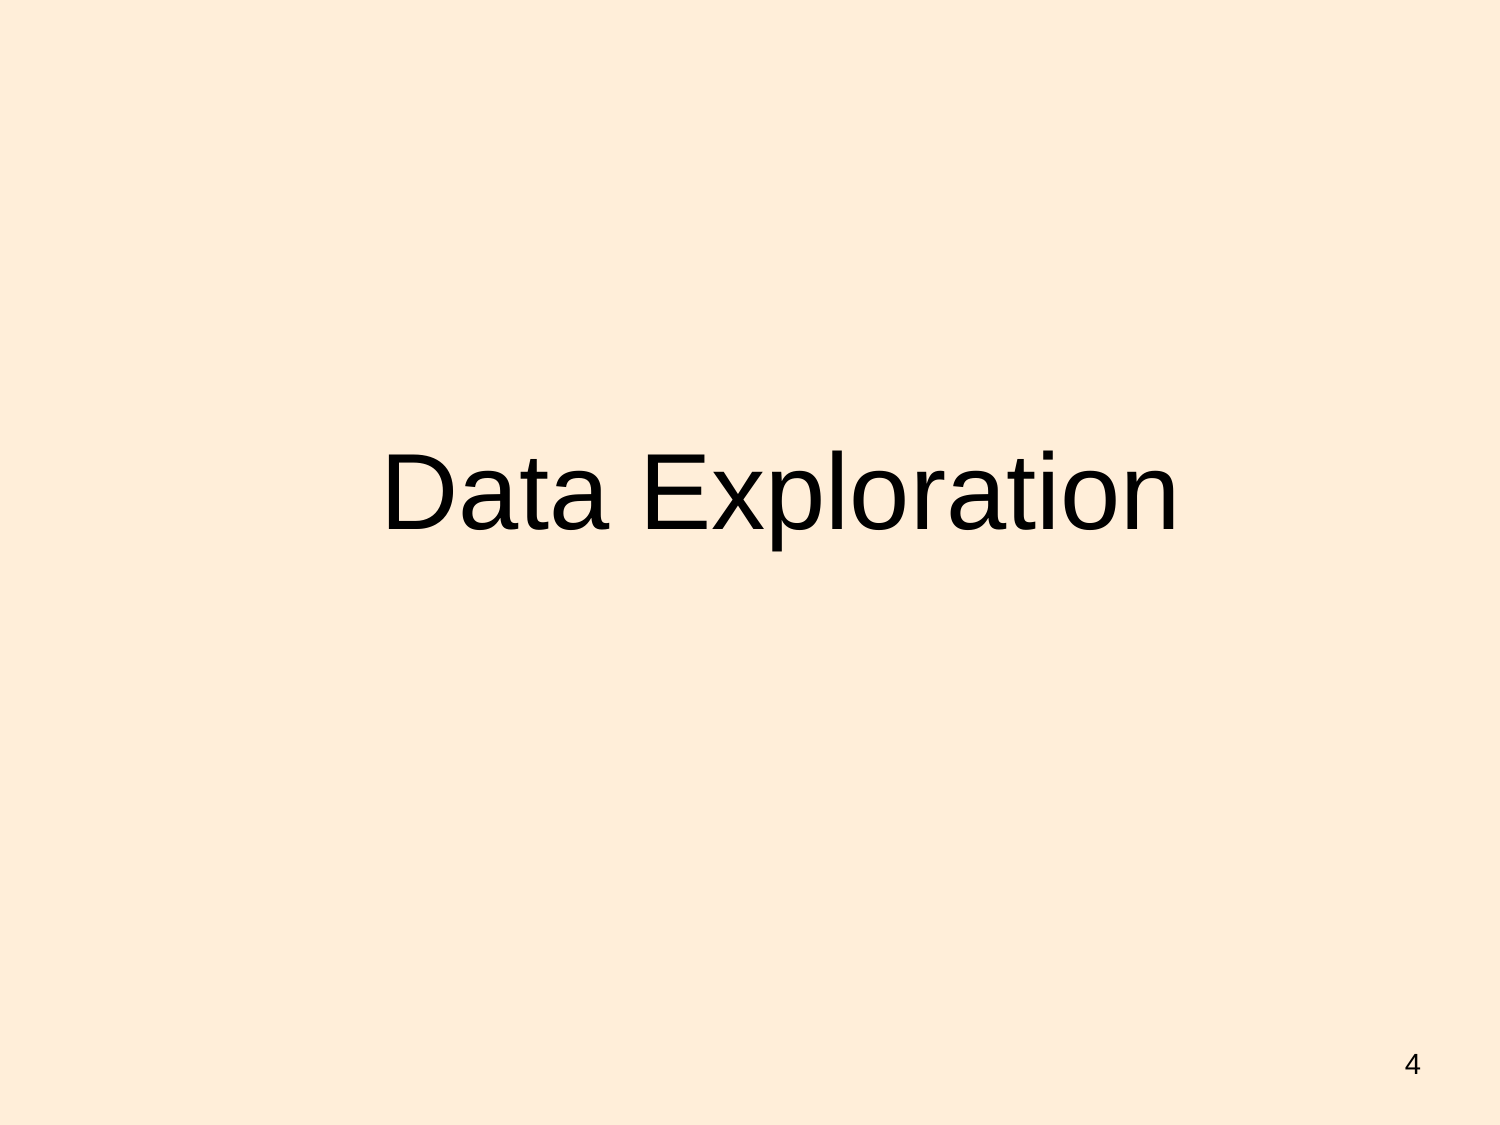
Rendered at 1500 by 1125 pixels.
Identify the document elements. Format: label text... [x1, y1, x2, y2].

slide_number 4 [1389, 1019, 1480, 1106]
title Data Exploration [82, 394, 1480, 579]
